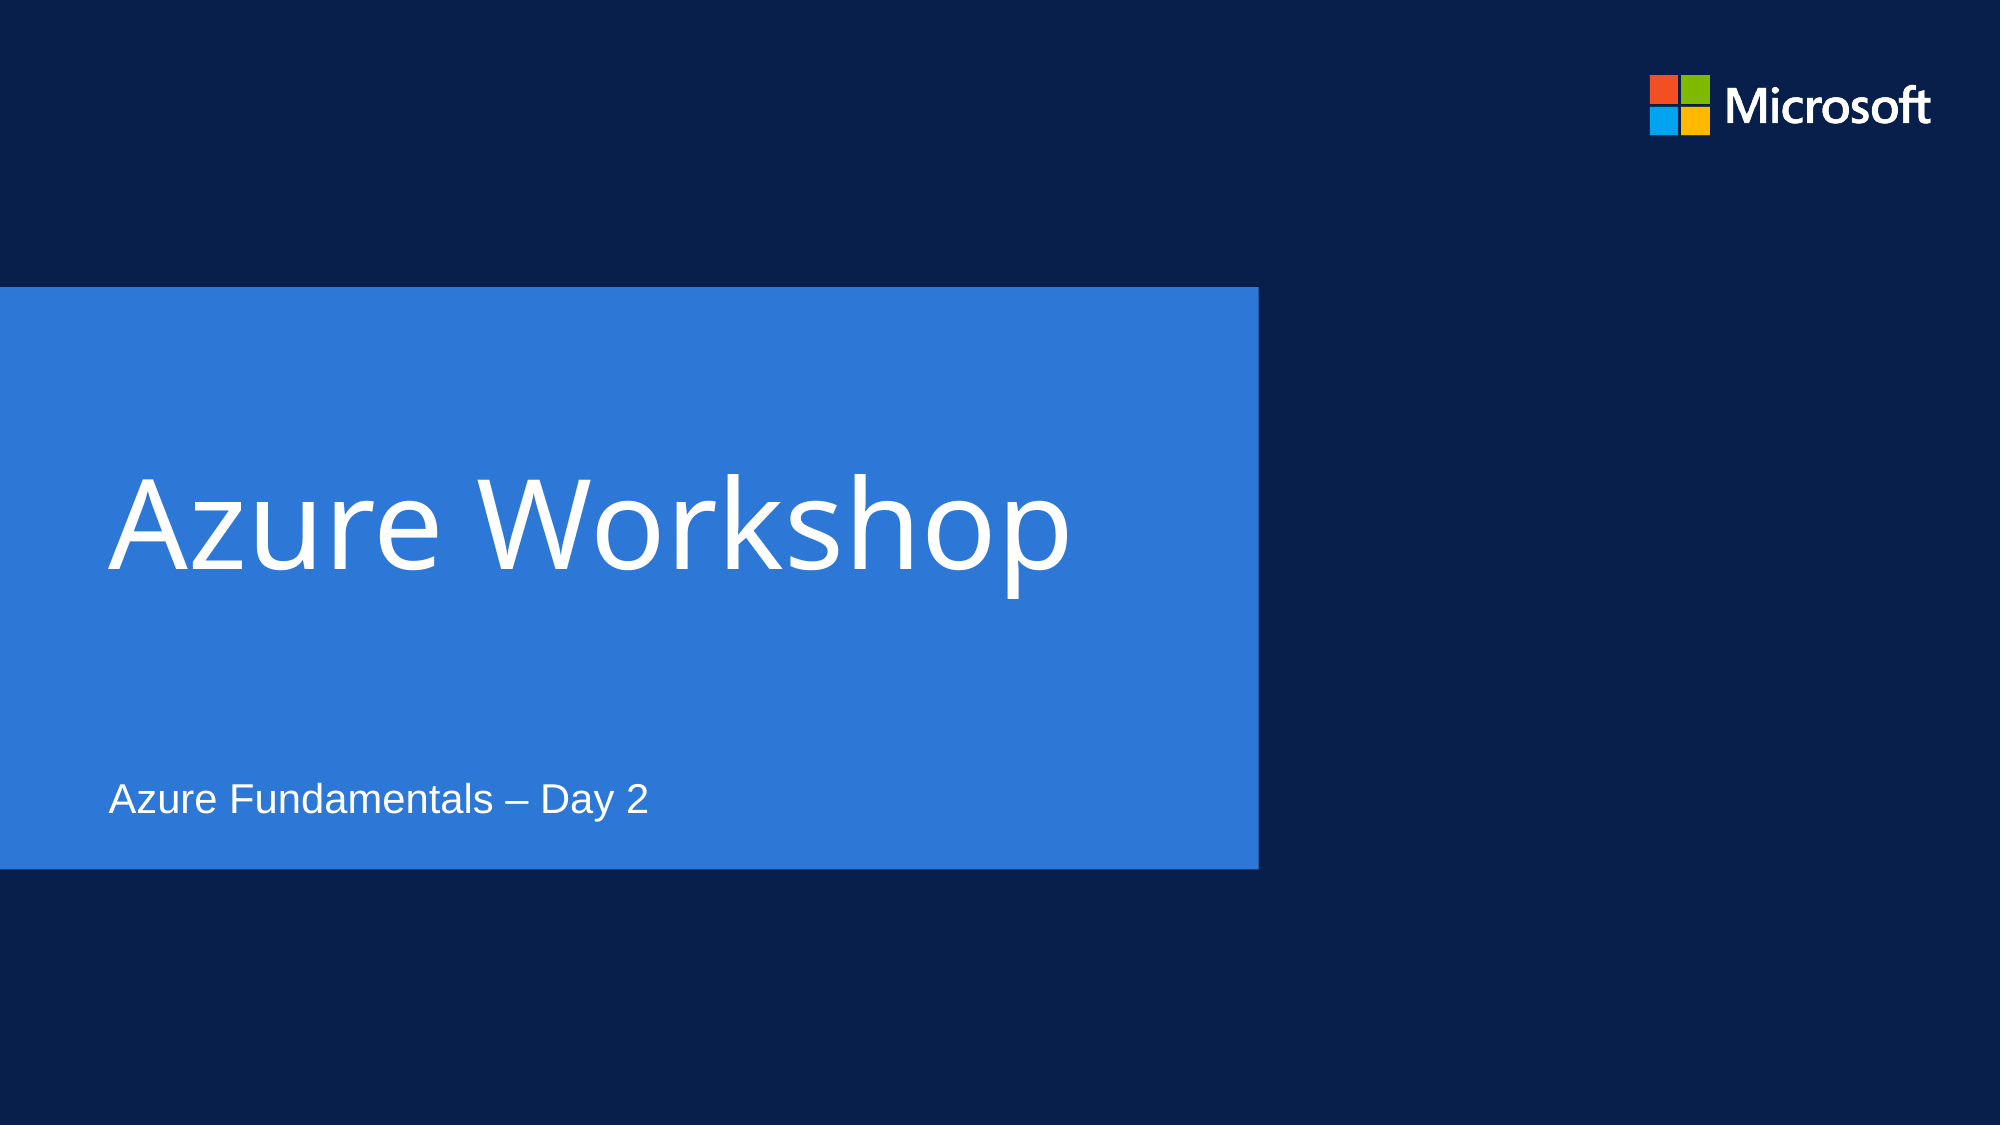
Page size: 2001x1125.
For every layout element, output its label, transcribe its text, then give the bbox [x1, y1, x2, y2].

subtitle Azure Fundamentals – Day 2 [93, 764, 1221, 842]
title Azure Workshop [93, 321, 1221, 737]
